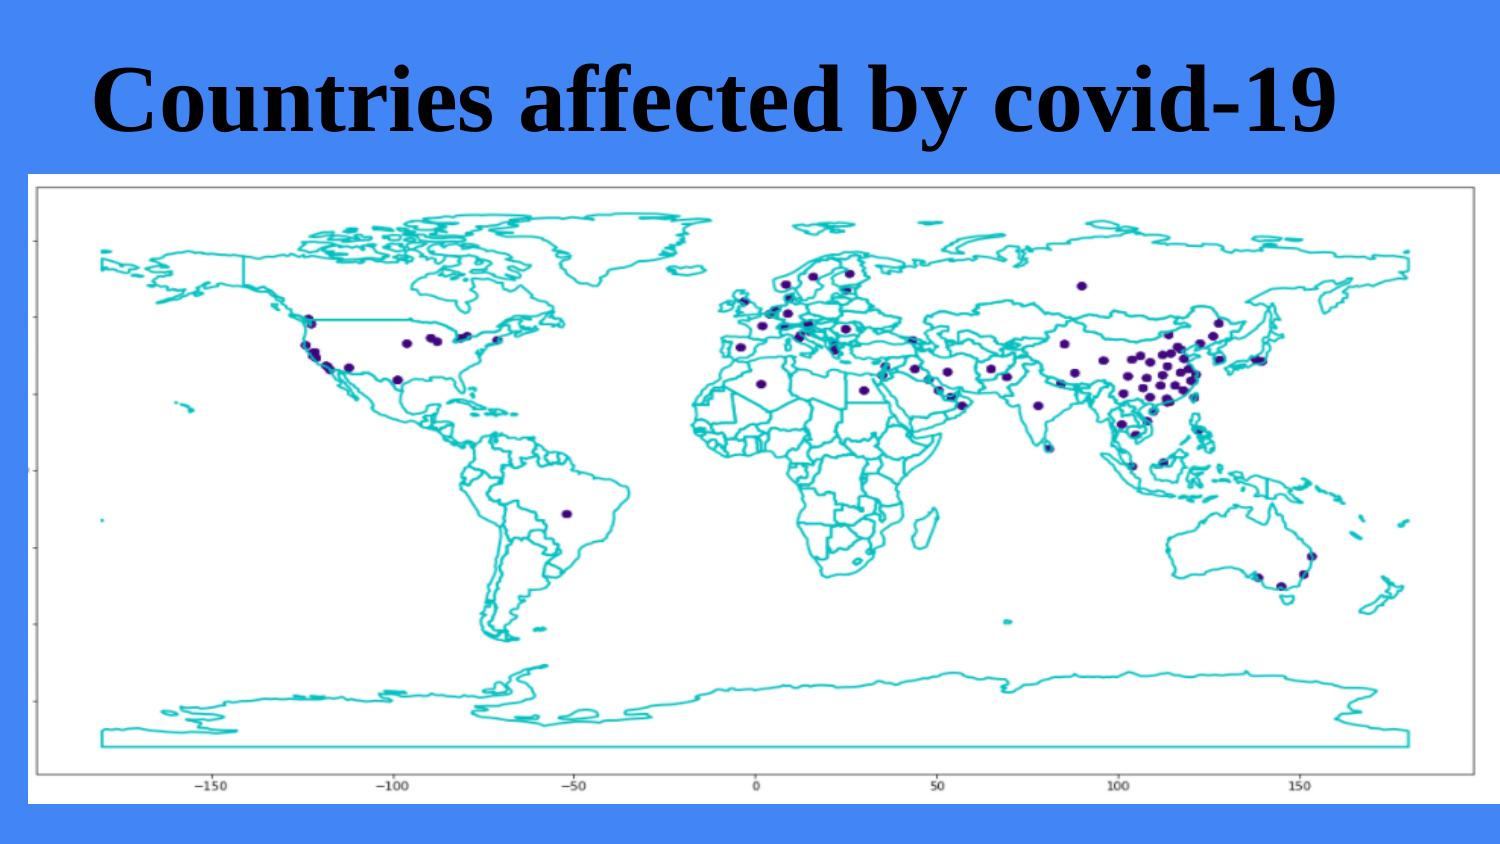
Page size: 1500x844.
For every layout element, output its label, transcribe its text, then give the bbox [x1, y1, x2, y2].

picture [28, 174, 1500, 804]
title Countries affected by covid-19 [75, 7, 1425, 172]
